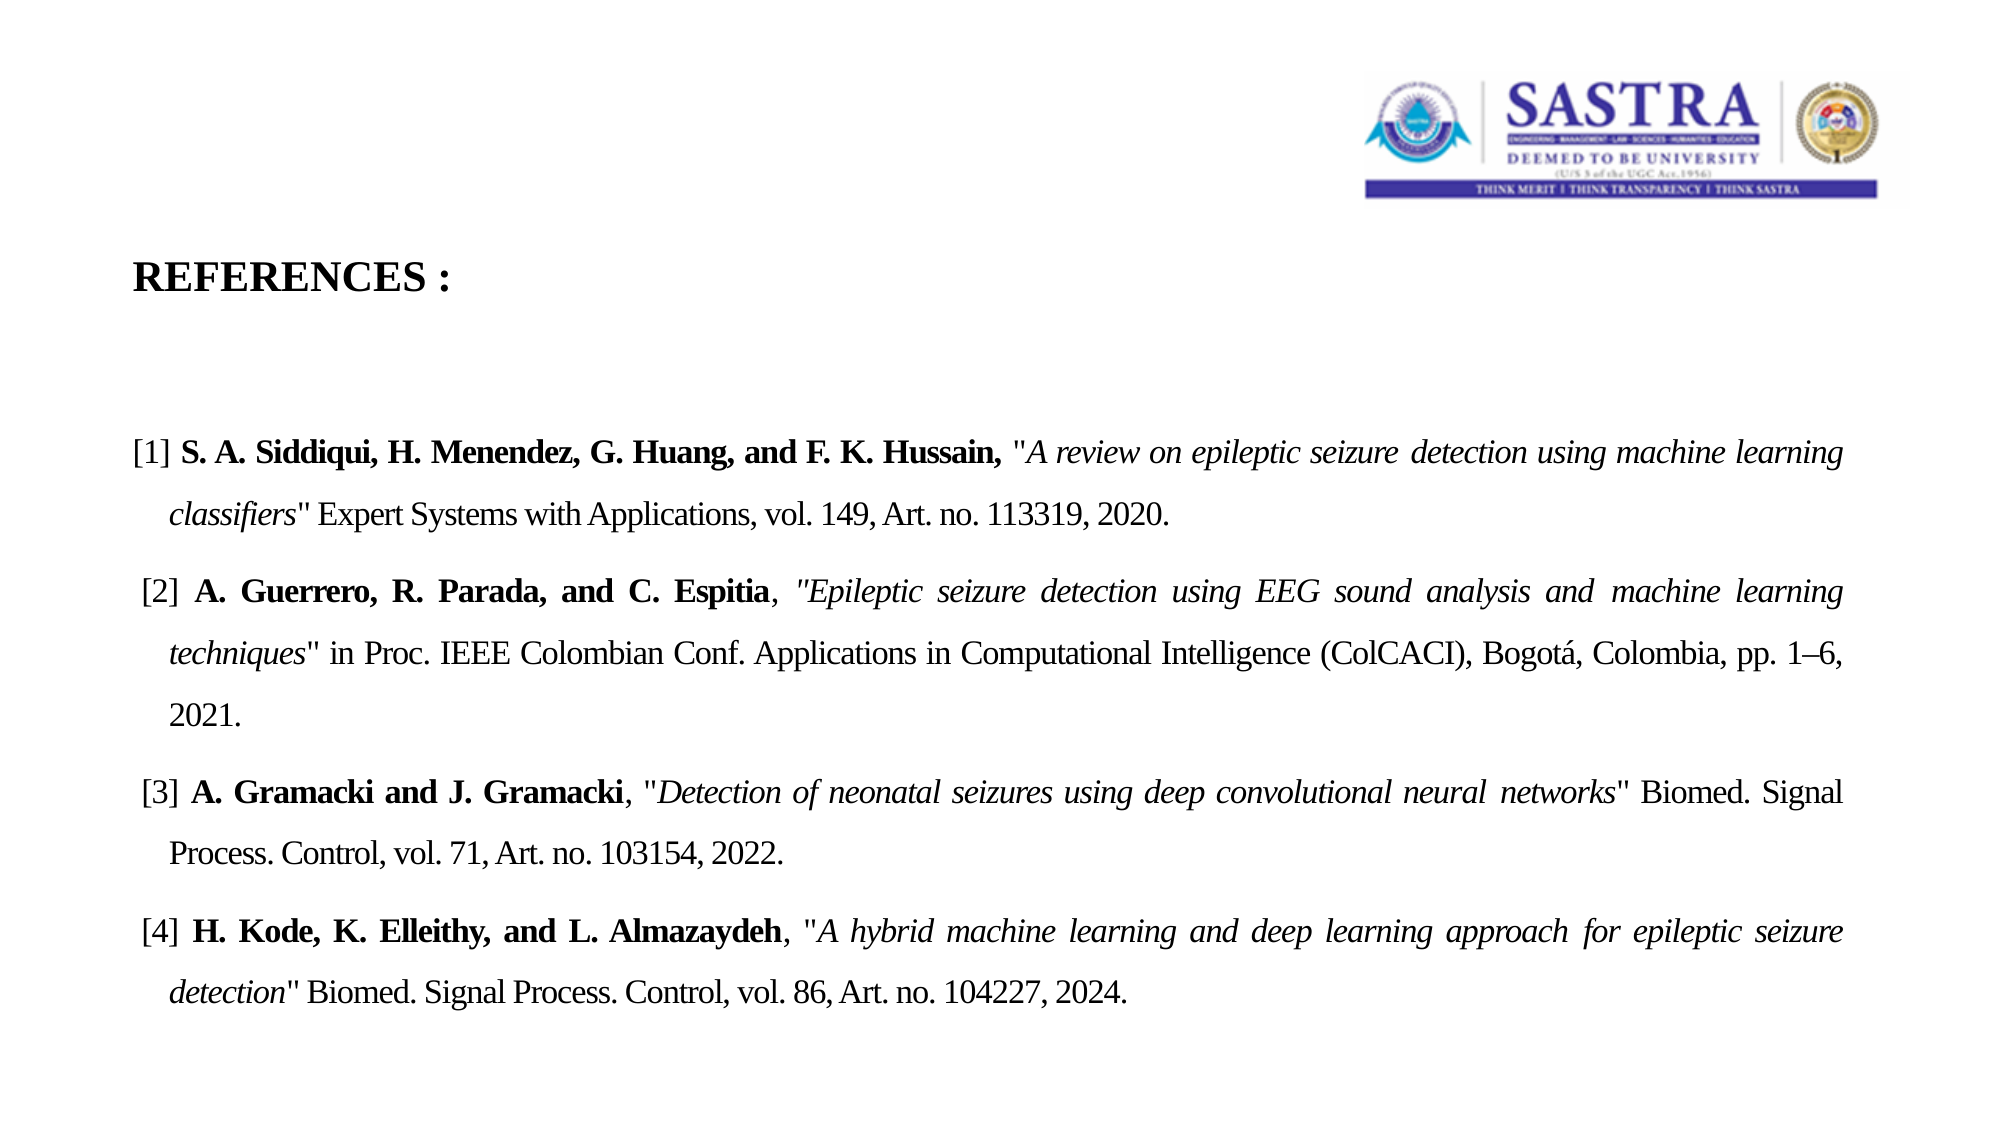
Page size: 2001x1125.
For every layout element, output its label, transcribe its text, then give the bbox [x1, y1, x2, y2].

picture [1364, 71, 1910, 209]
list REFERENCES : [1] S. A. Siddiqui, H. Menendez, G. Huang, and F. K. Hussain, "A review on epileptic seizure detection using machine learning classifiers" Expert Systems with Applications, vol. 149, Art. no. 113319, 2020. [2] A. Guerrero, R. Parada, and C. Espitia, "Epileptic seizure detection using EEG sound analysis and machine learning techniques" in Proc. IEEE Colombian Conf. Applications in Computational Intelligence (ColCACI), Bogotá, Colombia, pp. 1–6, 2021. [3] A. Gramacki and J. Gramacki, "Detection of neonatal seizures using deep convolutional neural networks" Biomed. Signal Process. Control, vol. 71, Art. no. 103154, 2022. [4] H. Kode, K. Elleithy, and L. Almazaydeh, "A hybrid machine learning and deep learning approach for epileptic seizure detection" Biomed. Signal Process. Control, vol. 86, Art. no. 104227, 2024. [117, 246, 1858, 1021]
